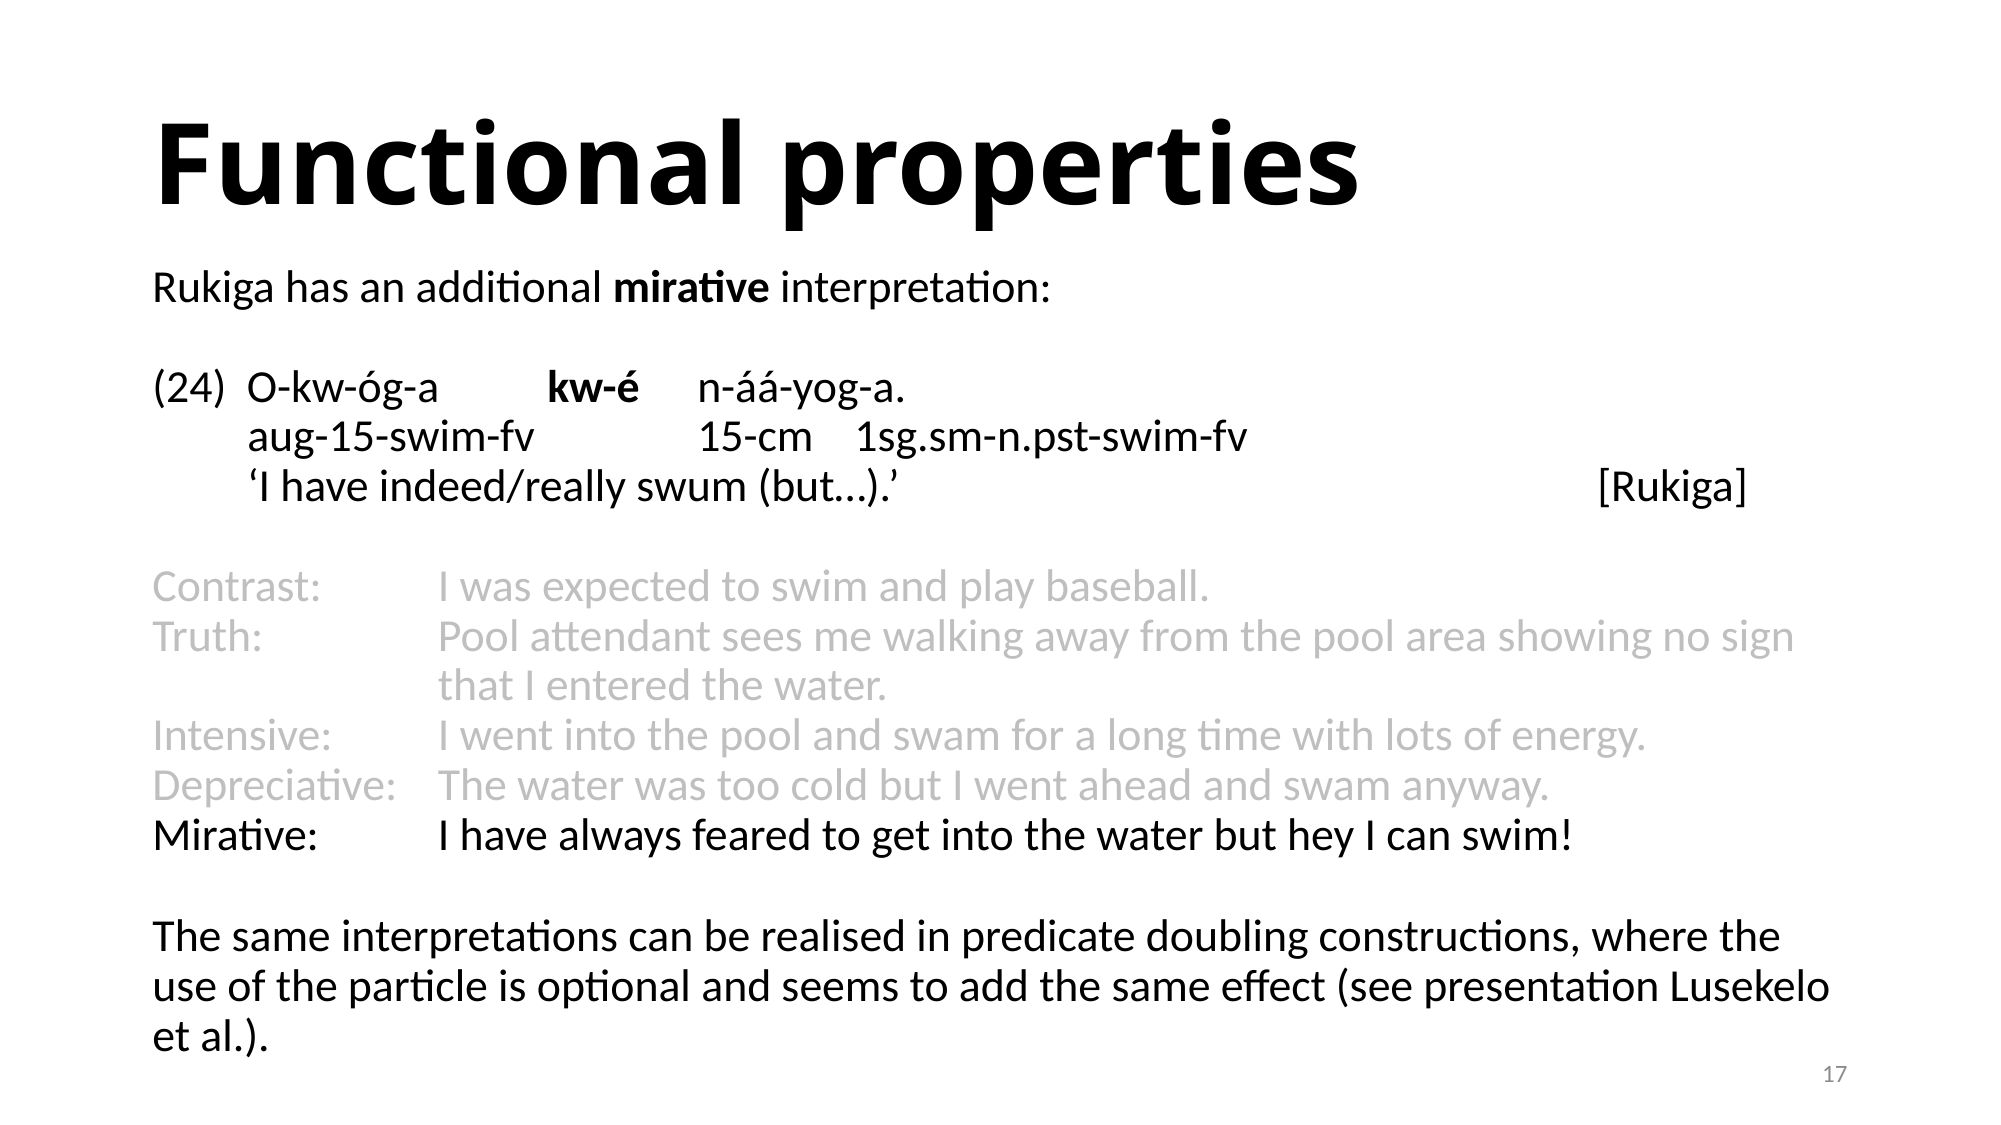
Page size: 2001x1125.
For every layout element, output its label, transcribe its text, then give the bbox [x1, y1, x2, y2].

text_box 17 [1412, 1042, 1863, 1103]
title Functional properties [137, 59, 1863, 255]
subtitle Rukiga has an additional mirative interpretation: (24) O-kw-óg-a kw-é n-áá-yog-a. aug-15-swim-fv 15-cm 1sg.sm-n.pst-swim-fv ‘I have indeed/really swum (but…).’ [Rukiga] Contrast: I was expected to swim and play baseball. Truth: Pool attendant sees me walking away from the pool area showing no sign that I entered the water. Intensive: I went into the pool and swam for a long time with lots of energy. Depreciative: The water was too cold but I went ahead and swam anyway. Mirative: I have always feared to get into the water but hey I can swim! The same interpretations can be realised in predicate doubling constructions, where the use of the particle is optional and seems to add the same effect (see presentation Lusekelo et al.). [137, 255, 1863, 953]
text_box [4, 54, 2000, 1125]
